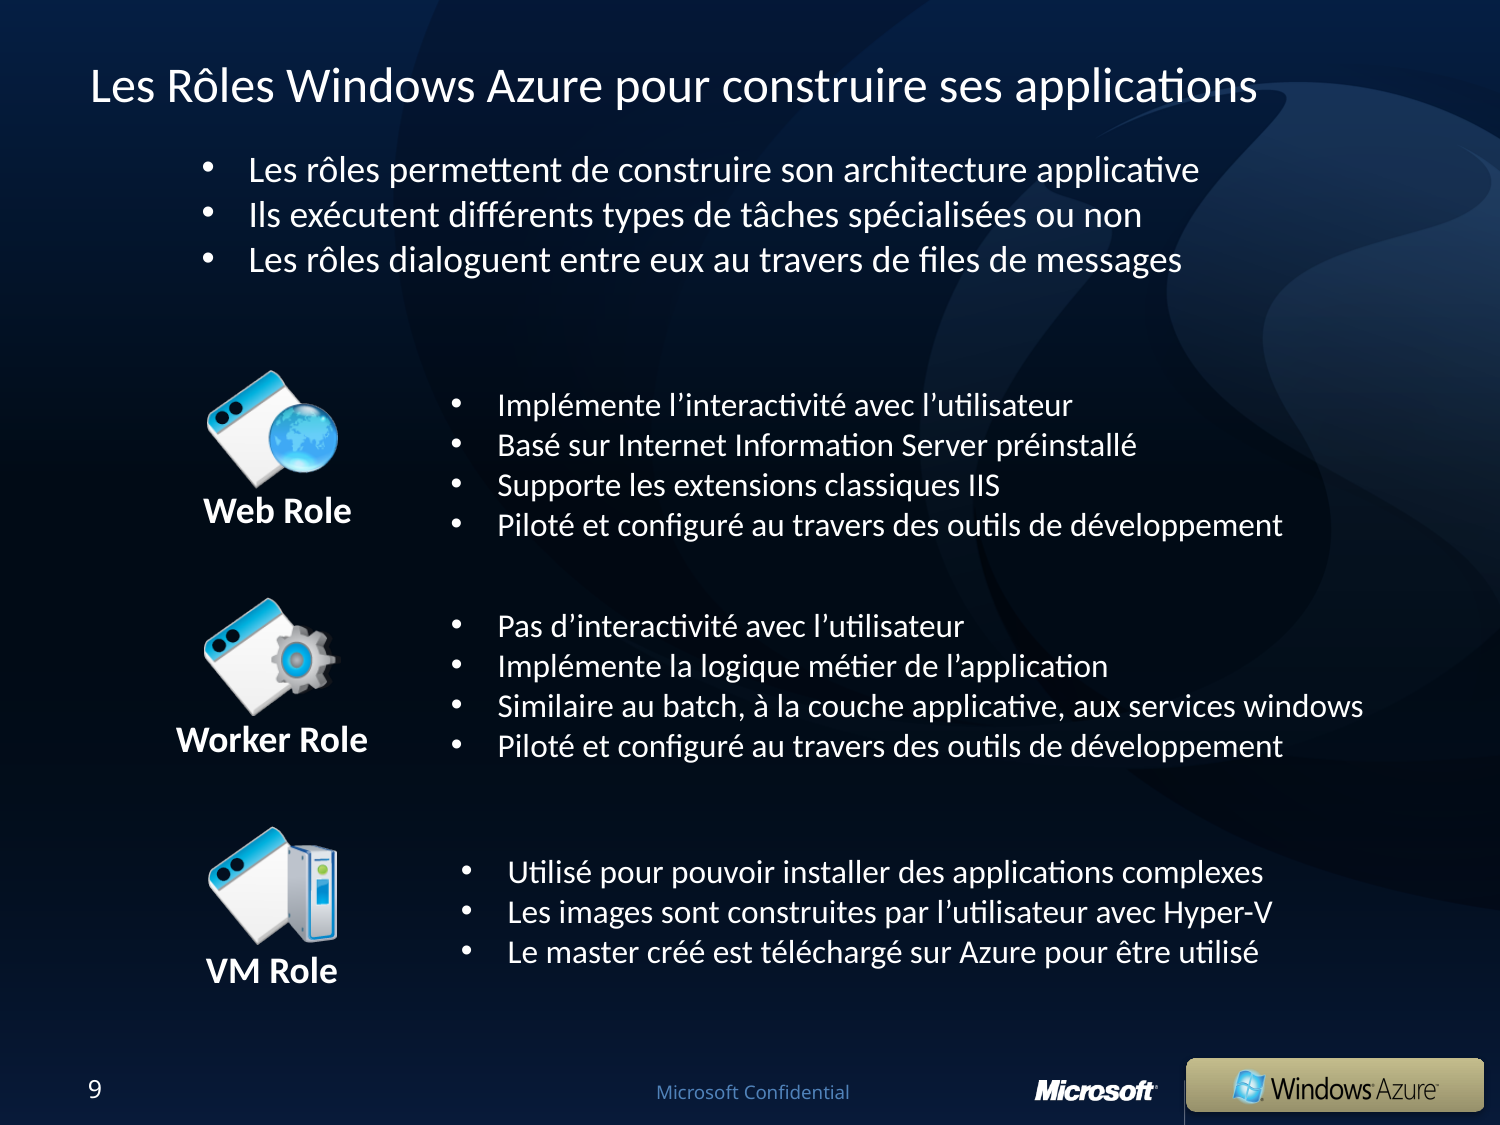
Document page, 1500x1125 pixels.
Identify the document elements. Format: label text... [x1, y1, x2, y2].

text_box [187, 370, 369, 540]
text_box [190, 825, 355, 1000]
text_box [159, 596, 385, 769]
picture [0, 0, 1500, 1125]
text_box Pas d’interactivité avec l’utilisateur Implémente la logique métier de l’application Similaire au batch, à la couche applicative, aux services windows Piloté et configuré au travers des outils de développement [436, 597, 1381, 772]
text_box Les rôles permettent de construire son architecture applicative Ils exécutent différents types de tâches spécialisées ou non Les rôles dialoguent entre eux au travers de files de messages [186, 137, 1217, 287]
text_box Utilisé pour pouvoir installer des applications complexes Les images sont construites par l’utilisateur avec Hyper-V Le master créé est téléchargé sur Azure pour être utilisé [446, 842, 1289, 978]
title Les Rôles Windows Azure pour construire ses applications [75, 45, 1425, 138]
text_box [1186, 1058, 1485, 1113]
text_box Implémente l’interactivité avec l’utilisateur Basé sur Internet Information Server préinstallé Supporte les extensions classiques IIS Piloté et configuré au travers des outils de développement [435, 375, 1300, 551]
